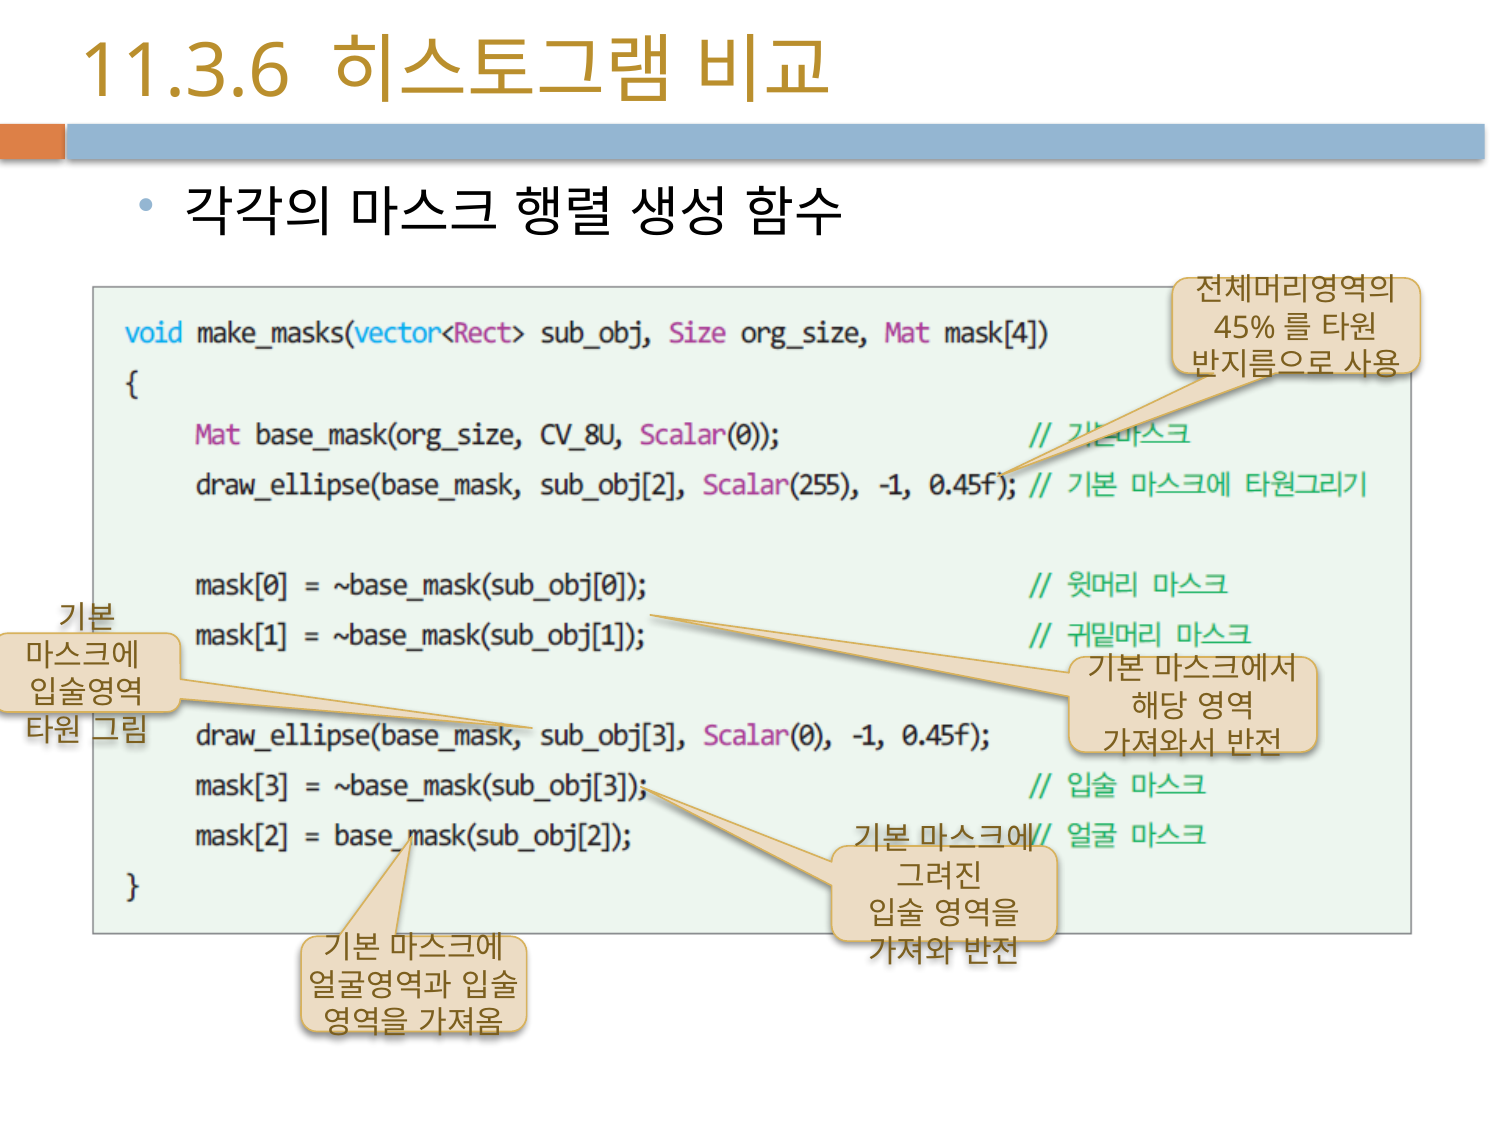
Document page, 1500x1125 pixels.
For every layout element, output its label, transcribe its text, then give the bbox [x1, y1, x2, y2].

text_box 기본 마스크에 얼굴영역과 입술 영역을 가져옴 [300, 951, 528, 1033]
picture [80, 277, 1420, 941]
list 각각의 마스크 행렬 생성 함수 [64, 169, 1471, 1056]
text_box 기본 마스크에 입술영역 타원 그림 [0, 632, 74, 713]
title 11.3.6 히스토그램 비교 [64, 7, 1471, 126]
